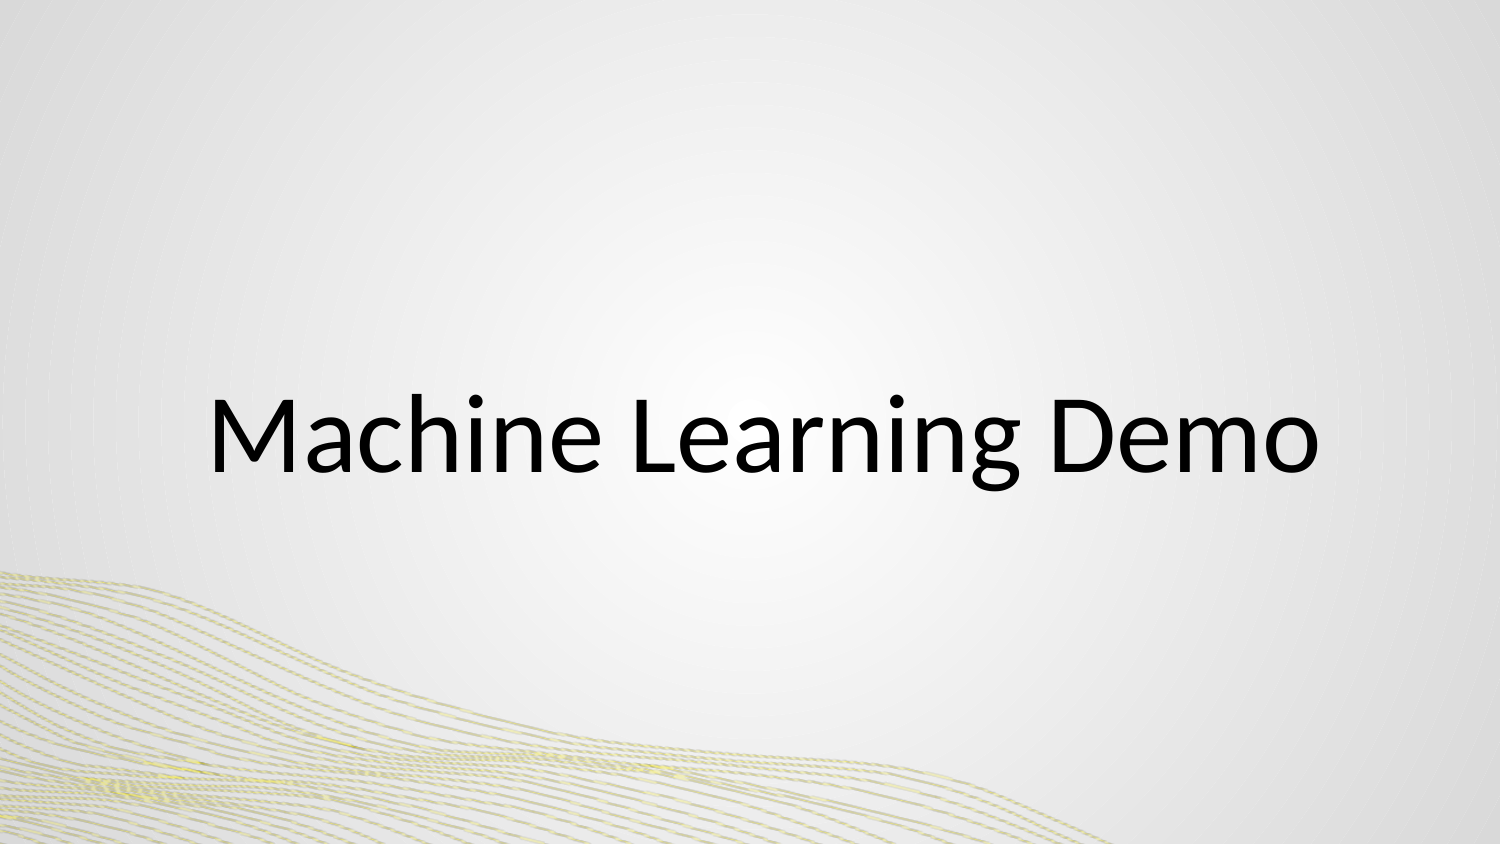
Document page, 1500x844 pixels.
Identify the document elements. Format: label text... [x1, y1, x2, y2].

subtitle Machine Learning Demo [112, 352, 1418, 505]
picture [0, 523, 1224, 844]
